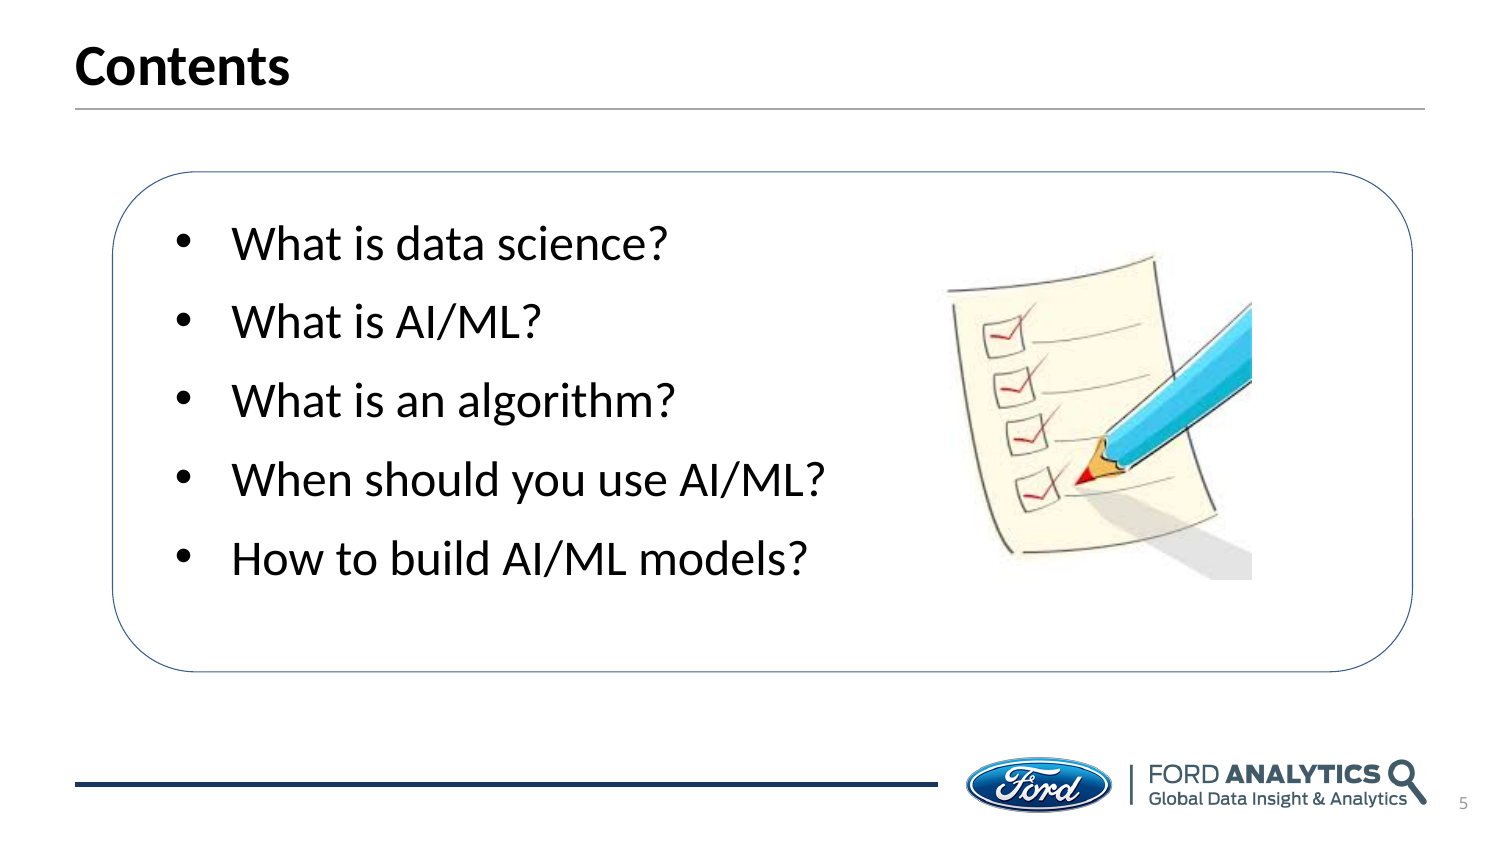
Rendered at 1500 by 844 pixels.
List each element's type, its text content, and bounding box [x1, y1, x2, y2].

text_box [110, 169, 1415, 674]
text_box What is data science? What is AI/ML? What is an algorithm? When should you use AI/ML? How to build AI/ML models? [174, 196, 1500, 844]
picture [899, 227, 1252, 580]
text_box Contents [74, 19, 1425, 97]
